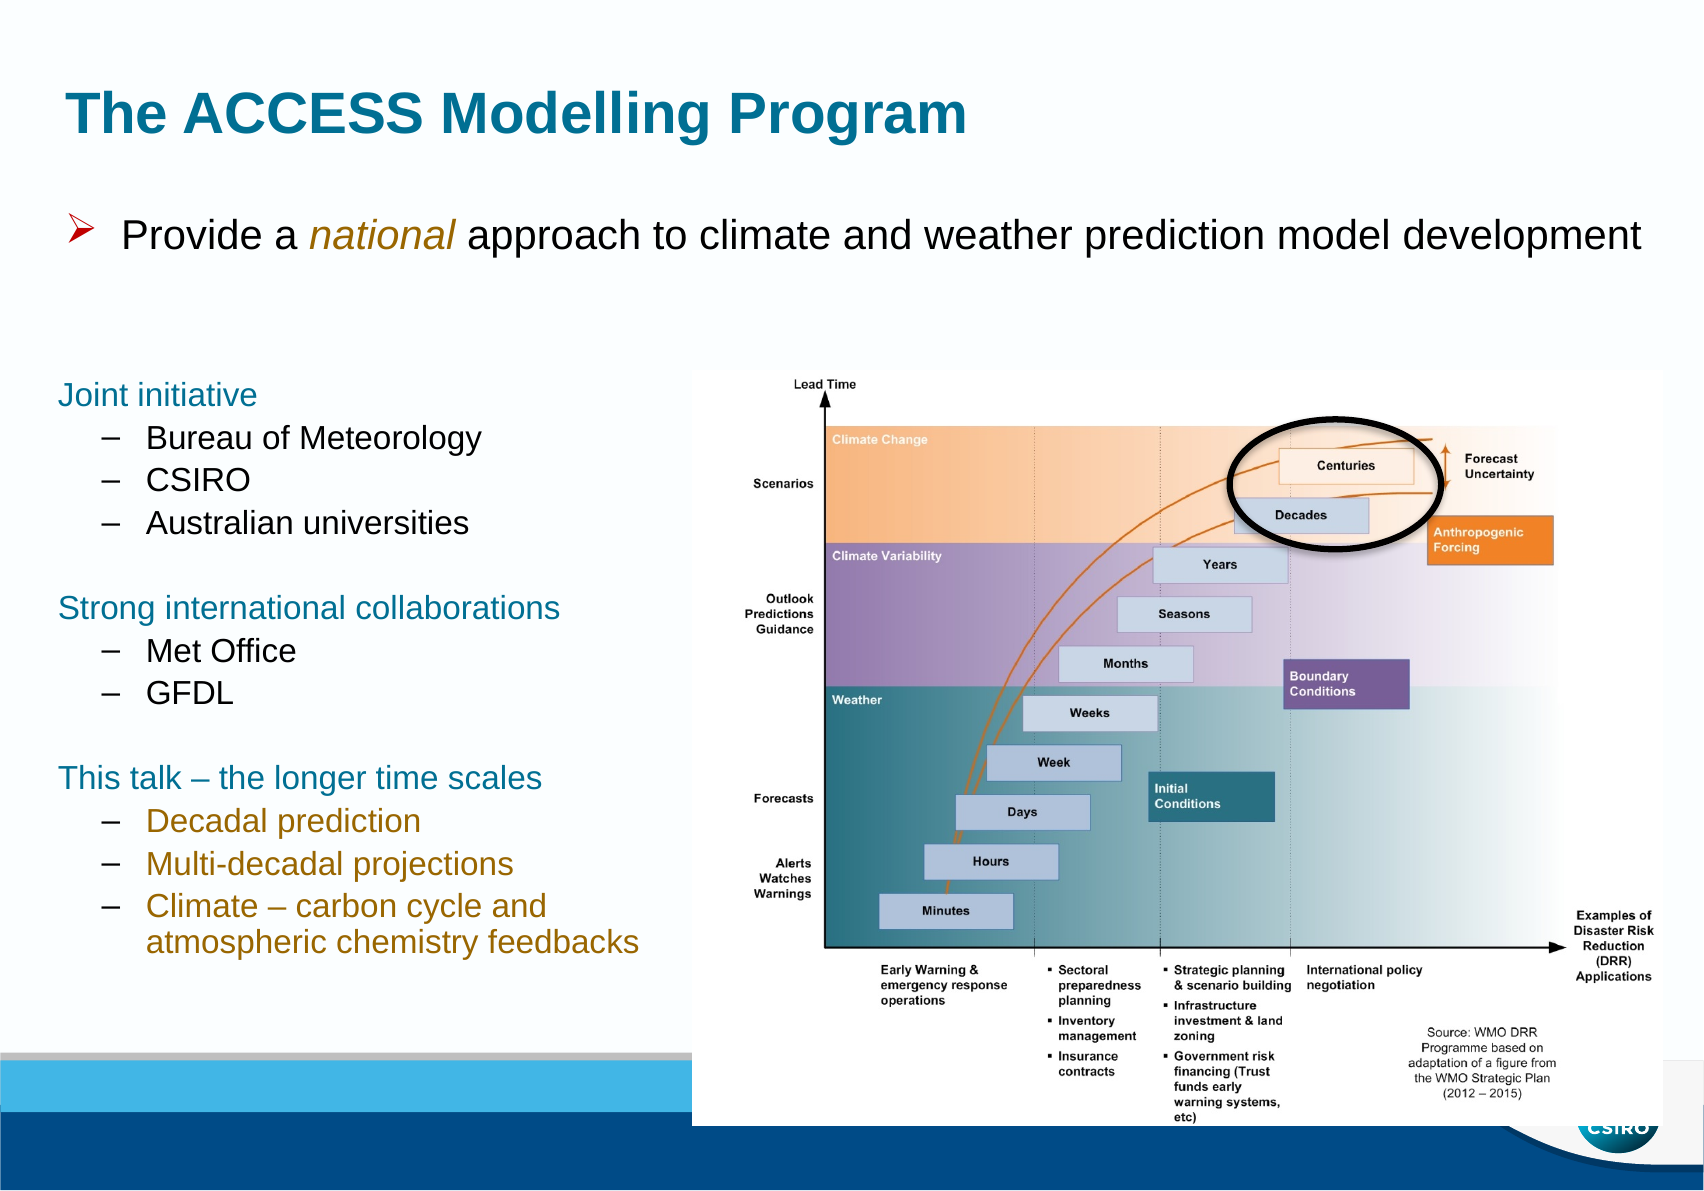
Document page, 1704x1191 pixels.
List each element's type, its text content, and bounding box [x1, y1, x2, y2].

text_box Joint initiative Bureau of Meteorology CSIRO Australian universities Strong international collaborations Met Office GFDL This talk – the longer time scales Decadal prediction Multi-decadal projections Climate – carbon cycle and atmospheric chemistry feedbacks [43, 370, 691, 969]
text_box The ACCESS Modelling Program Provide a national approach to climate and weather prediction model development [48, 75, 1667, 253]
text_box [692, 370, 1664, 1127]
